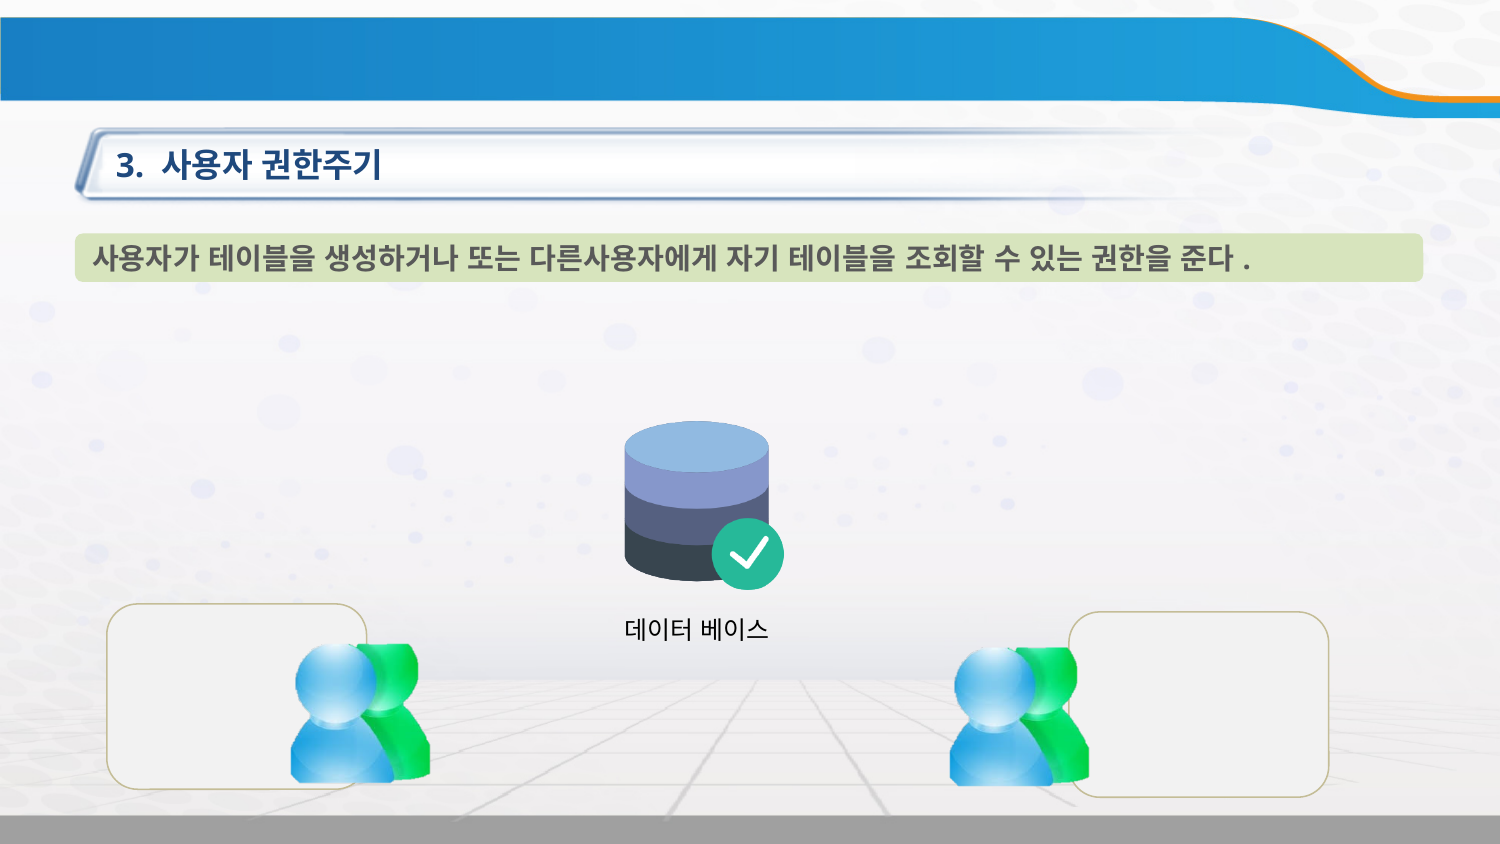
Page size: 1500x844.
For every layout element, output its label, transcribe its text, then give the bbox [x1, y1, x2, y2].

text_box 사용자가 테이블을 생성하거나 또는 다른사용자에게 자기 테이블을 조회할 수 있는 권한을 준다. [74, 233, 1424, 282]
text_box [74, 126, 1289, 208]
text_box 데이터 베이스 [610, 607, 785, 653]
text_box [106, 603, 365, 790]
text_box 2. 데이터베이스 시작하기 [29, 0, 1175, 103]
text_box [1072, 611, 1329, 798]
picture [0, 0, 1500, 844]
